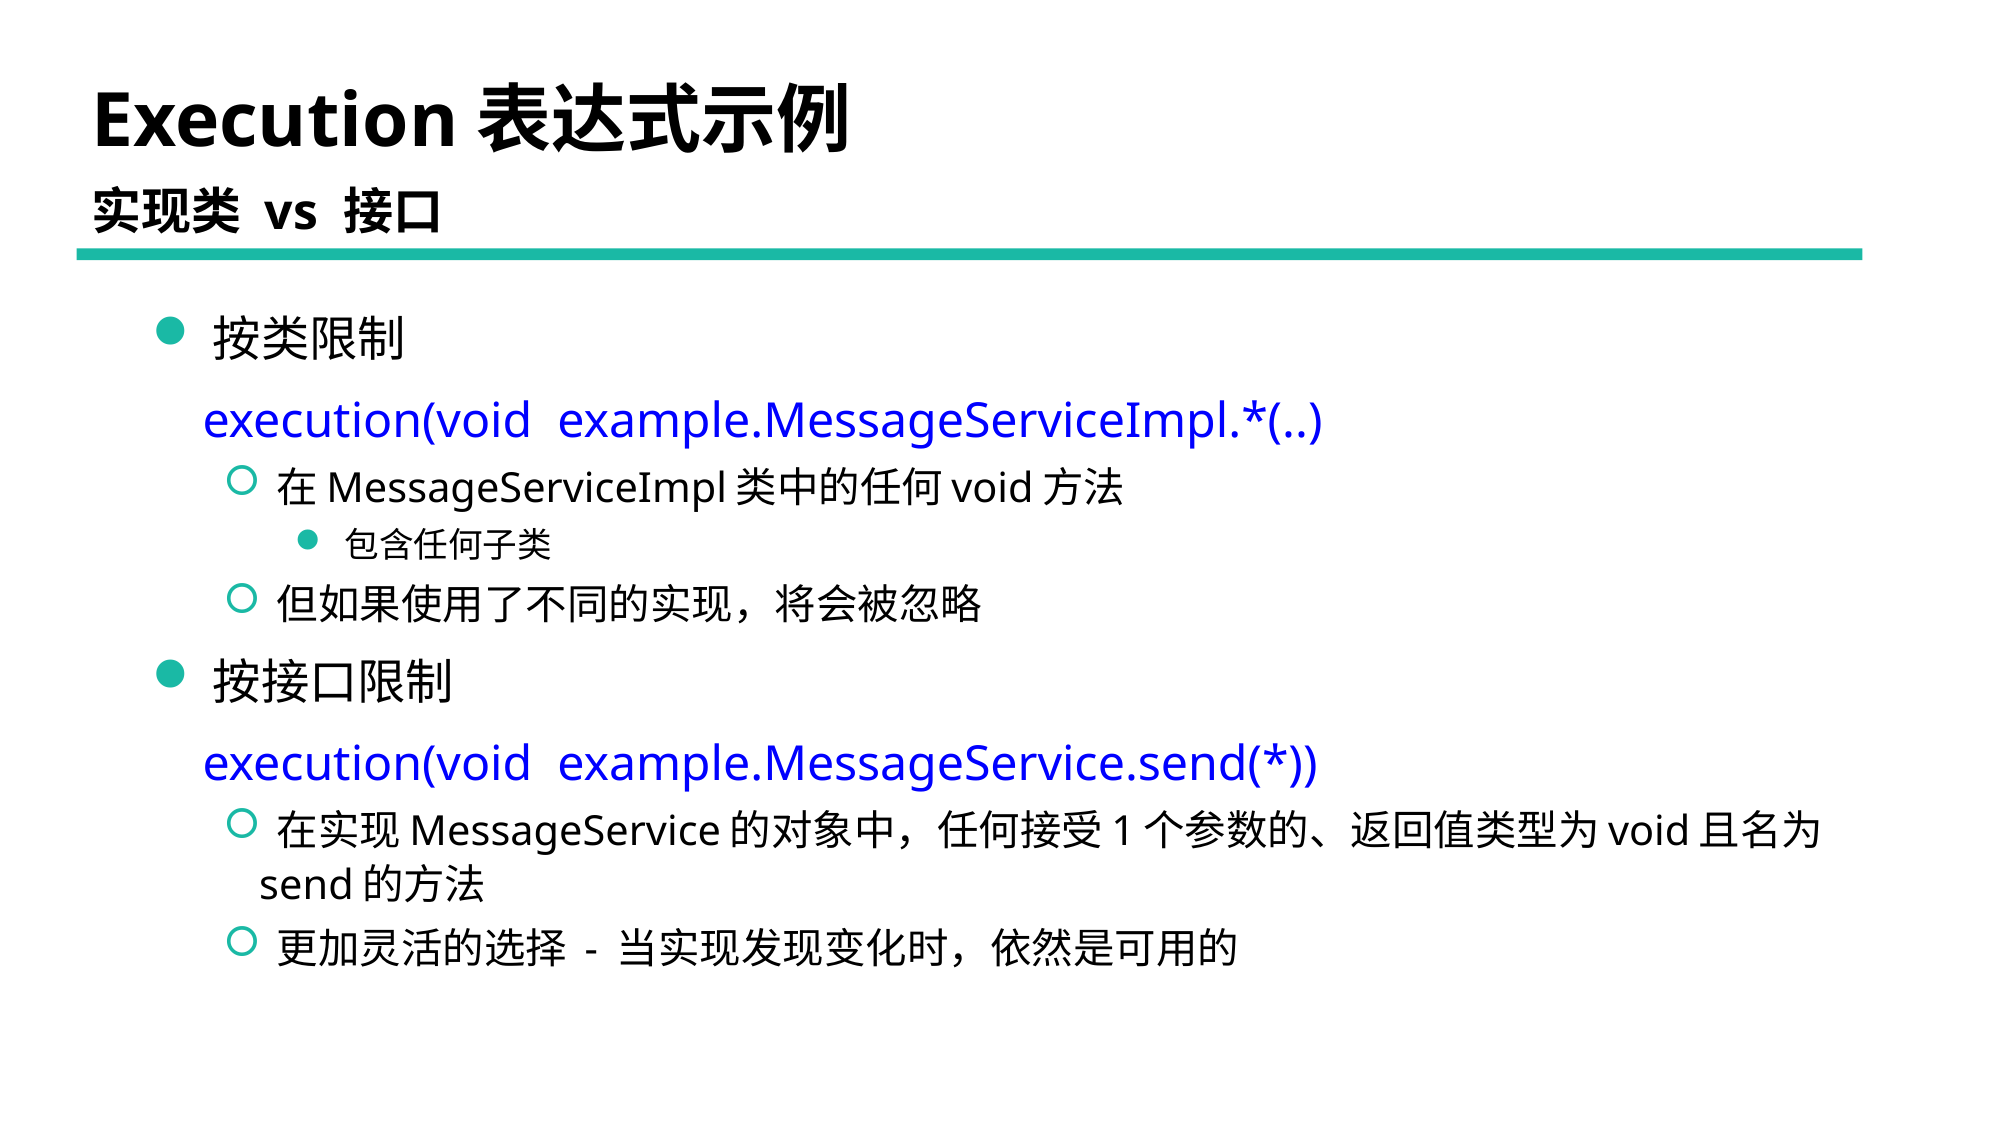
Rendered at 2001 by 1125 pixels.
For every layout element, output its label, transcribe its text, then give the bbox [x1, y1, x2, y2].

title Execution表达式示例 [76, 59, 1802, 186]
list 实现类 vs 接口 [76, 186, 1802, 261]
list 按类限制 execution(void example.MessageServiceImpl.*(..) 在MessageServiceImpl类中的任何void方法 包含任何子类 但如果使用了不同的实现，将会被忽略 按接口限制 execution(void example.MessageService.send(*)) 在实现MessageService的对象中，任何接受1个参数的、返回值类型为void且名为send的方法 更加灵活的选择 - 当实现发现变化时，依然是可用的 [137, 294, 1863, 981]
